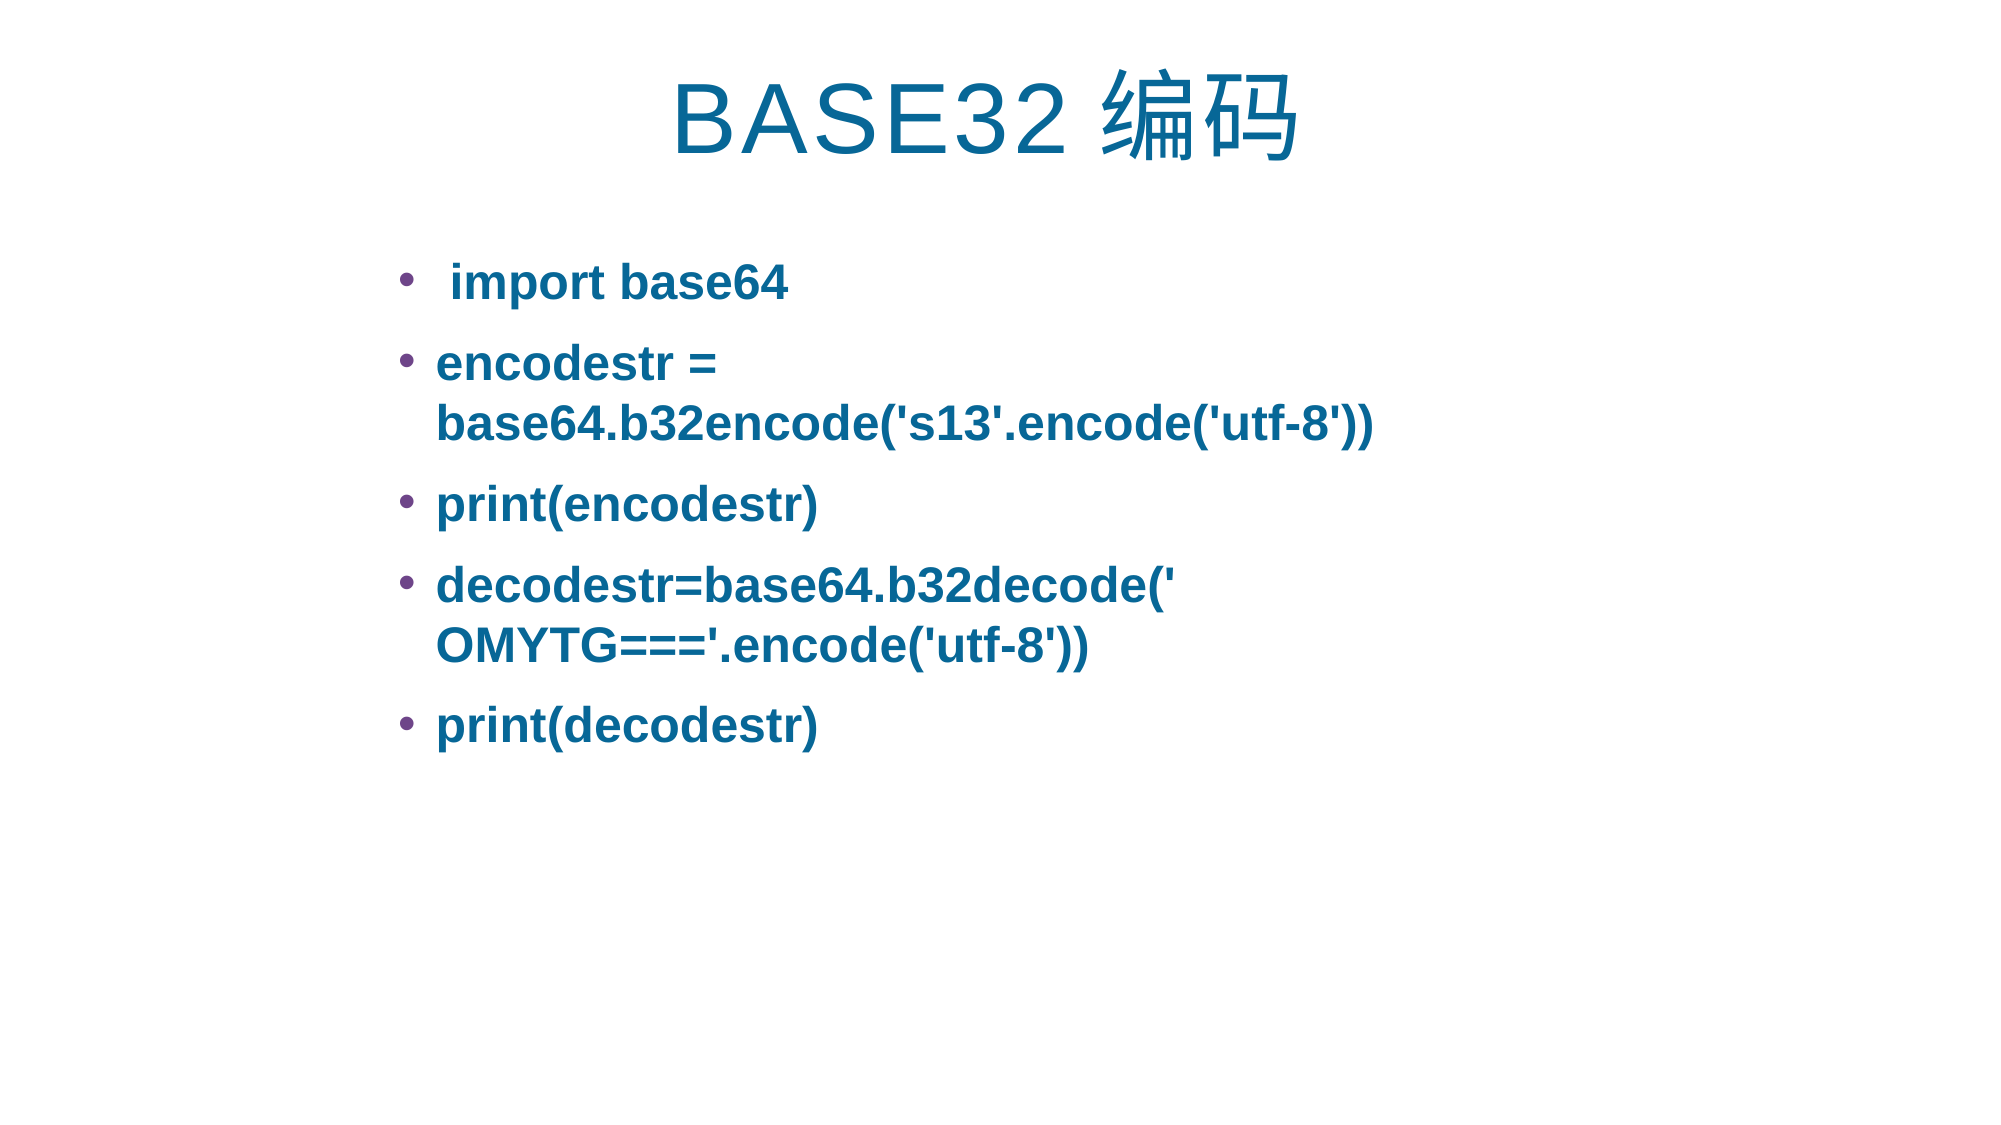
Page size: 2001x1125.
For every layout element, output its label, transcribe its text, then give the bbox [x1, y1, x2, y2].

list import base64 encodestr = base64.b32encode('s13'.encode('utf-8')) print(encodestr) decodestr=base64.b32decode(' OMYTG==='.encode('utf-8')) print(decodestr) [383, 242, 1400, 956]
title BASE32编码 [137, 59, 1863, 278]
